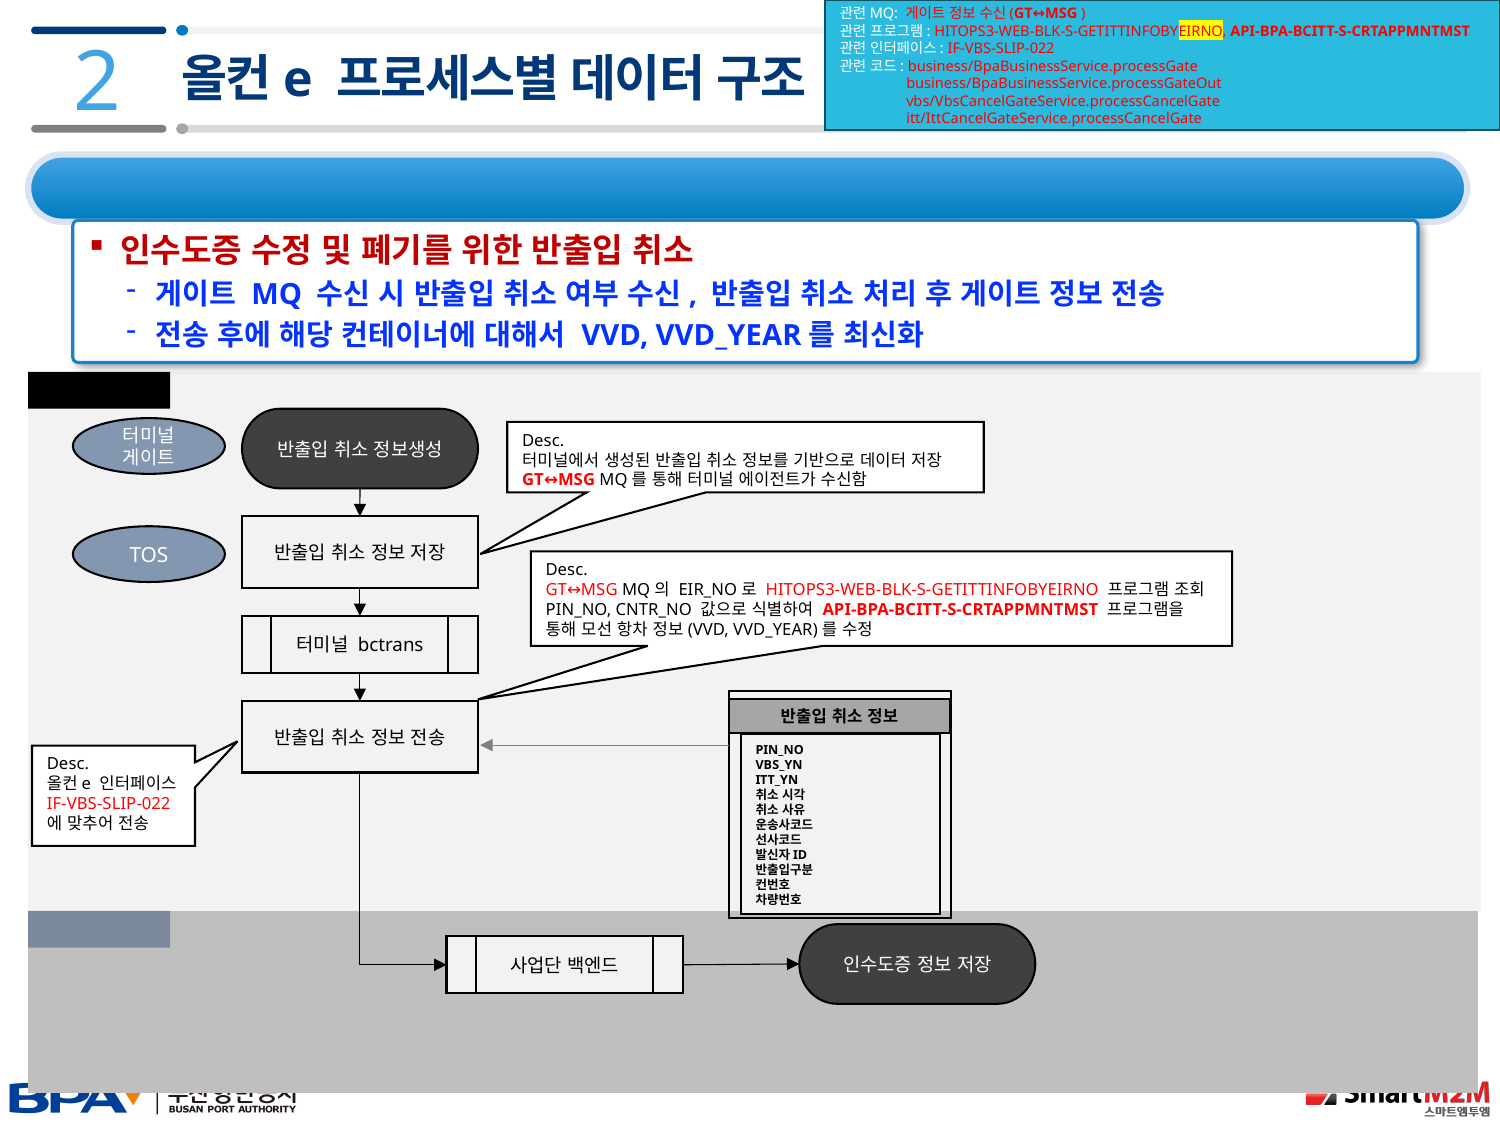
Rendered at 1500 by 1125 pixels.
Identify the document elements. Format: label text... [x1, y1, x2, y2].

text_box 터미널 게이트 [72, 418, 225, 474]
text_box 반출입 취소 정보생성 [240, 407, 480, 490]
picture [1303, 1077, 1492, 1119]
text_box 인수도증 수정 및 폐기를 위한 반출입 취소 게이트 MQ 수신 시 반출입 취소 여부 수신, 반출입 취소 처리 후 게이트 정보 전송 전송 후에 해당 컨테이너에 대해서 VVD, VVD_YEAR를 최신화 [72, 220, 1418, 363]
text_box 반출입 취소 정보 전송 [241, 700, 479, 774]
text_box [307, 825, 500, 913]
text_box 2.4 데이터 구조 및 프로세스 – 13) 반출입 취소 결과 [27, 153, 1469, 223]
text_box Desc. 터미널에서 생성된 반출입 취소 정보를 기반으로 데이터 저장 GT↔MSG MQ를 통해 터미널 에이전트가 수신함 [479, 420, 985, 556]
picture [8, 1077, 298, 1116]
text_box Desc. GT↔MSG MQ의 EIR_NO로 HITOPS3-WEB-BLK-S-GETITTINFOBYEIRNO 프로그램 조회 PIN_NO, CNTR_NO 값으로 식별하여 API-BPA-BCITT-S-CRTAPPMNTMST 프로그램을 통해 모선 항차 정보(VVD, VVD_YEAR)를 수정 [477, 550, 1234, 701]
text_box 사업단 백엔드 [445, 935, 684, 994]
text_box TOS [72, 526, 225, 582]
text_box 사업단 IDC [28, 910, 171, 948]
text_box 2 [73, 38, 122, 129]
text_box 터미널 IDC [28, 371, 171, 409]
text_box 올컨e 프로세스별 데이터 구조 [181, 53, 807, 108]
text_box Desc. 올컨e 인터페이스 IF-VBS-SLIP-022 에 맞추어 전송 [30, 740, 239, 847]
text_box 인수도증 정보 저장 [798, 923, 1037, 1005]
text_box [729, 691, 951, 918]
text_box 관련MQ: 게이트 정보 수신(GT↔MSG ) 관련 프로그램: HITOPS3-WEB-BLK-S-GETITTINFOBYEIRNO, API-BPA-BCITT-S-CRTAPPMNTMST 관련 인터페이스: IF-VBS-SLIP-022 관련 코드: business/BpaBusinessService.processGate business/BpaBusinessService.processGateOut vbs/VbsCancelGateService.processCancelGate itt/IttCancelGateService.processCancelGate [824, 0, 1500, 131]
text_box [27, 912, 1479, 1094]
text_box 반출입 취소 정보 저장 [241, 515, 479, 589]
text_box 터미널 bctrans [241, 615, 479, 674]
text_box [27, 371, 1482, 912]
